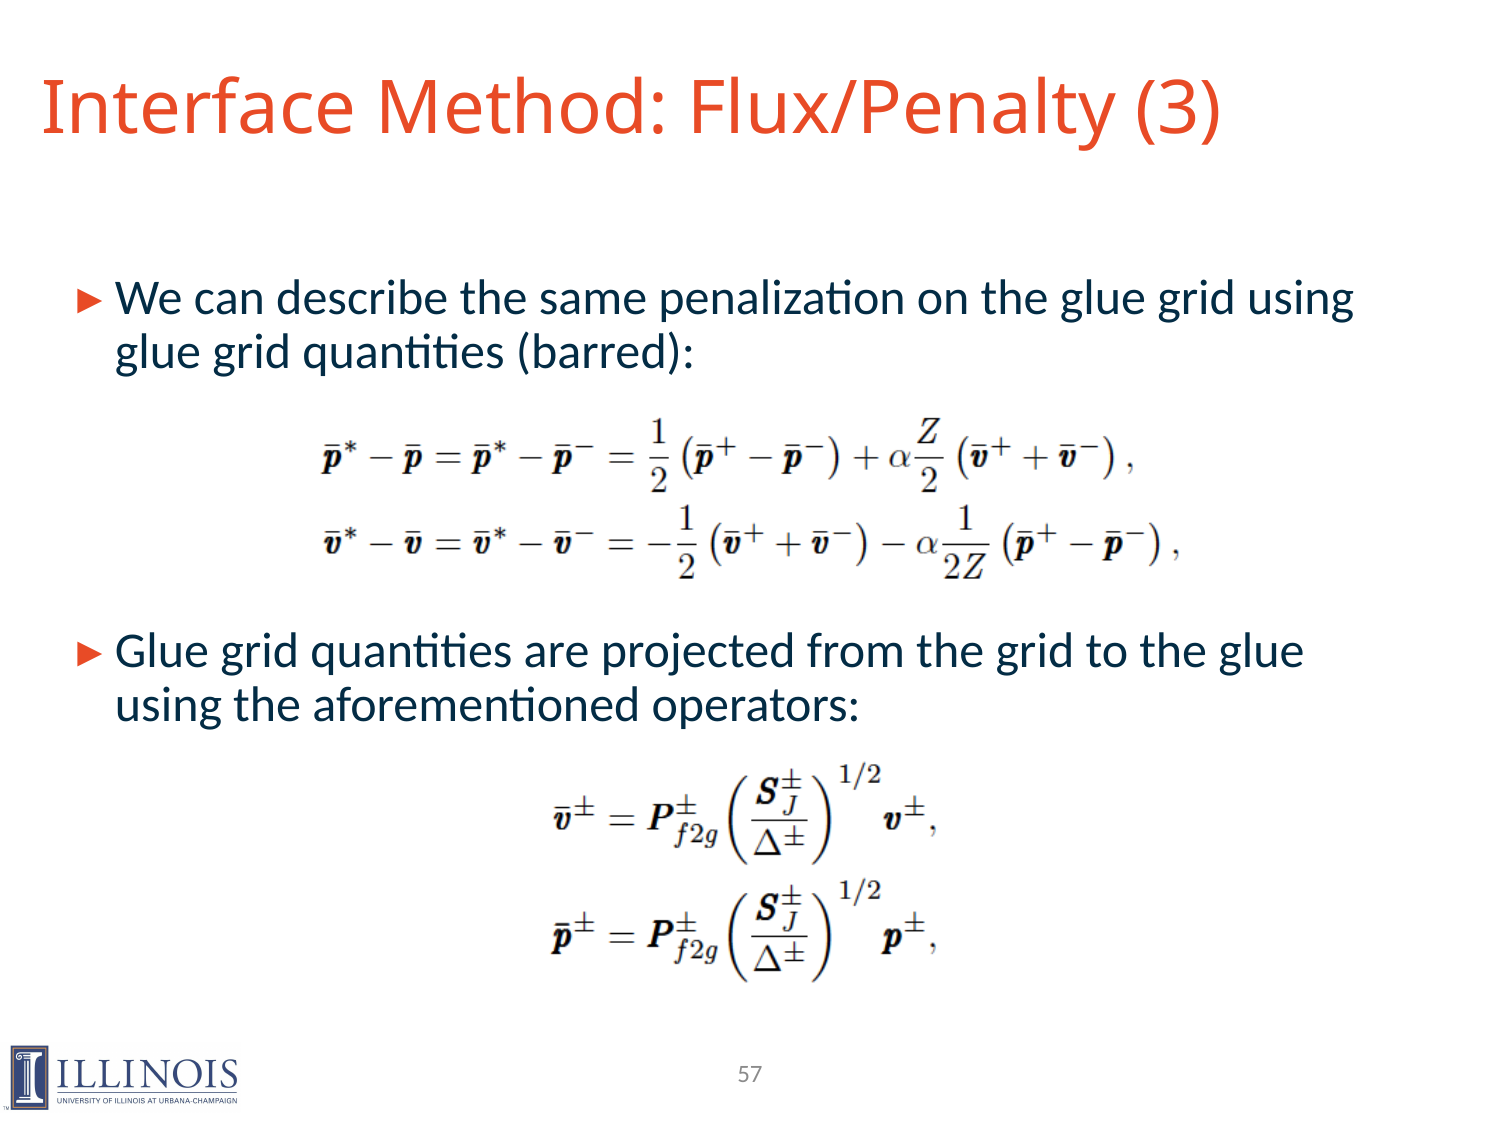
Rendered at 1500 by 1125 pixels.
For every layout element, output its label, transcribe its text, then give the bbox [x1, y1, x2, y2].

picture [540, 749, 960, 984]
title Interface Method: Flux/Penalty (3) [26, 36, 1438, 183]
slide_number 57 [718, 1042, 782, 1103]
text_box We can describe the same penalization on the glue grid using glue grid quantities (barred): Glue grid quantities are projected from the grid to the glue using the aforementioned operators: [62, 182, 1407, 1016]
picture [308, 414, 1191, 590]
picture [0, 1042, 241, 1113]
